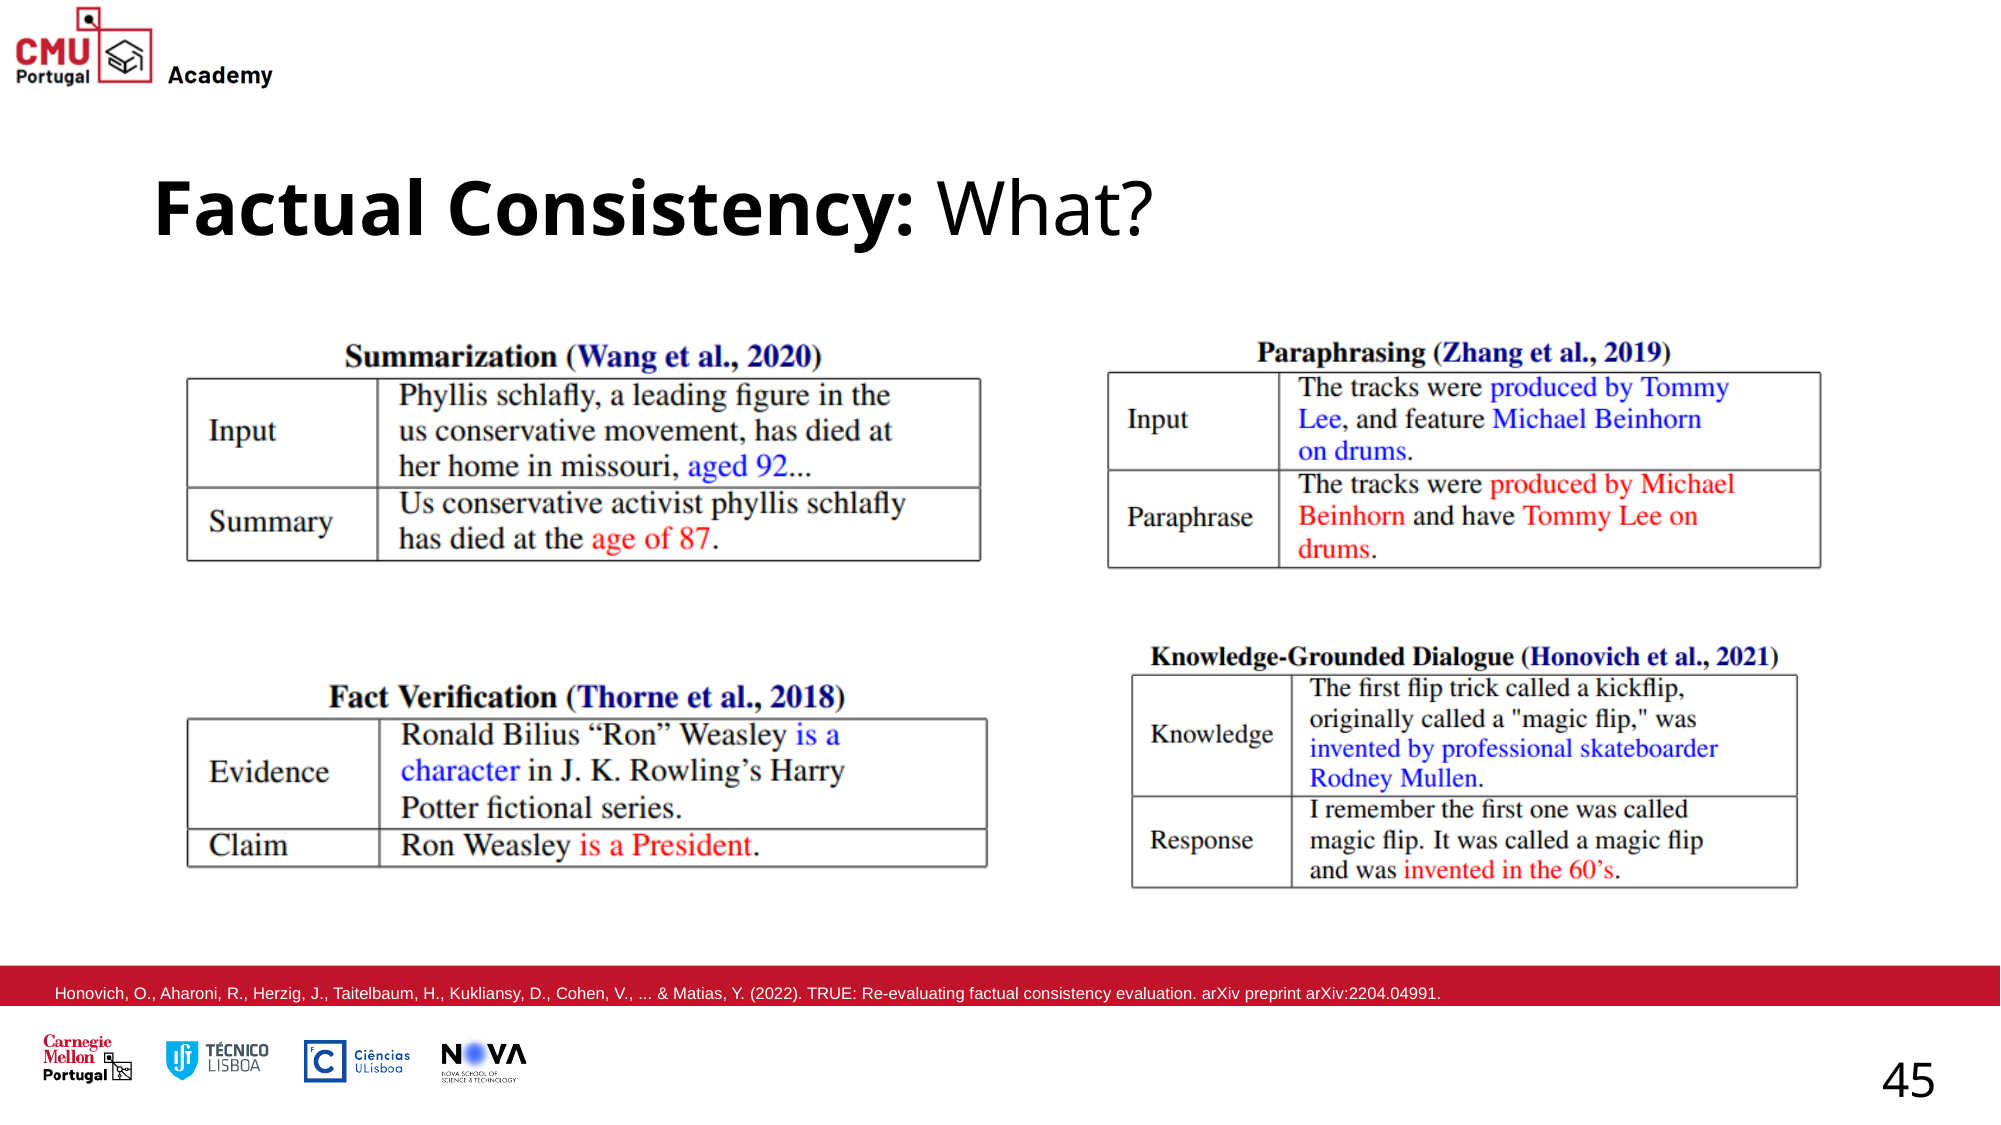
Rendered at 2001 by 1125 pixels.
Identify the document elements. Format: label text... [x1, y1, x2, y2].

text_box Honovich, O., Aharoni, R., Herzig, J., Taitelbaum, H., Kukliansy, D., Cohen, V., ... & Matias, Y. (2022). TRUE: Re-evaluating factual consistency evaluation. arXiv preprint arXiv:2204.04991. [39, 965, 1717, 1091]
slide_number 45 [1830, 1042, 1953, 1103]
picture [0, 1011, 583, 1110]
picture [1090, 626, 1848, 921]
title Factual Consistency: What? [137, 145, 1863, 278]
picture [5, 3, 275, 92]
picture [177, 676, 1001, 880]
picture [137, 320, 1041, 591]
picture [1063, 330, 1875, 581]
